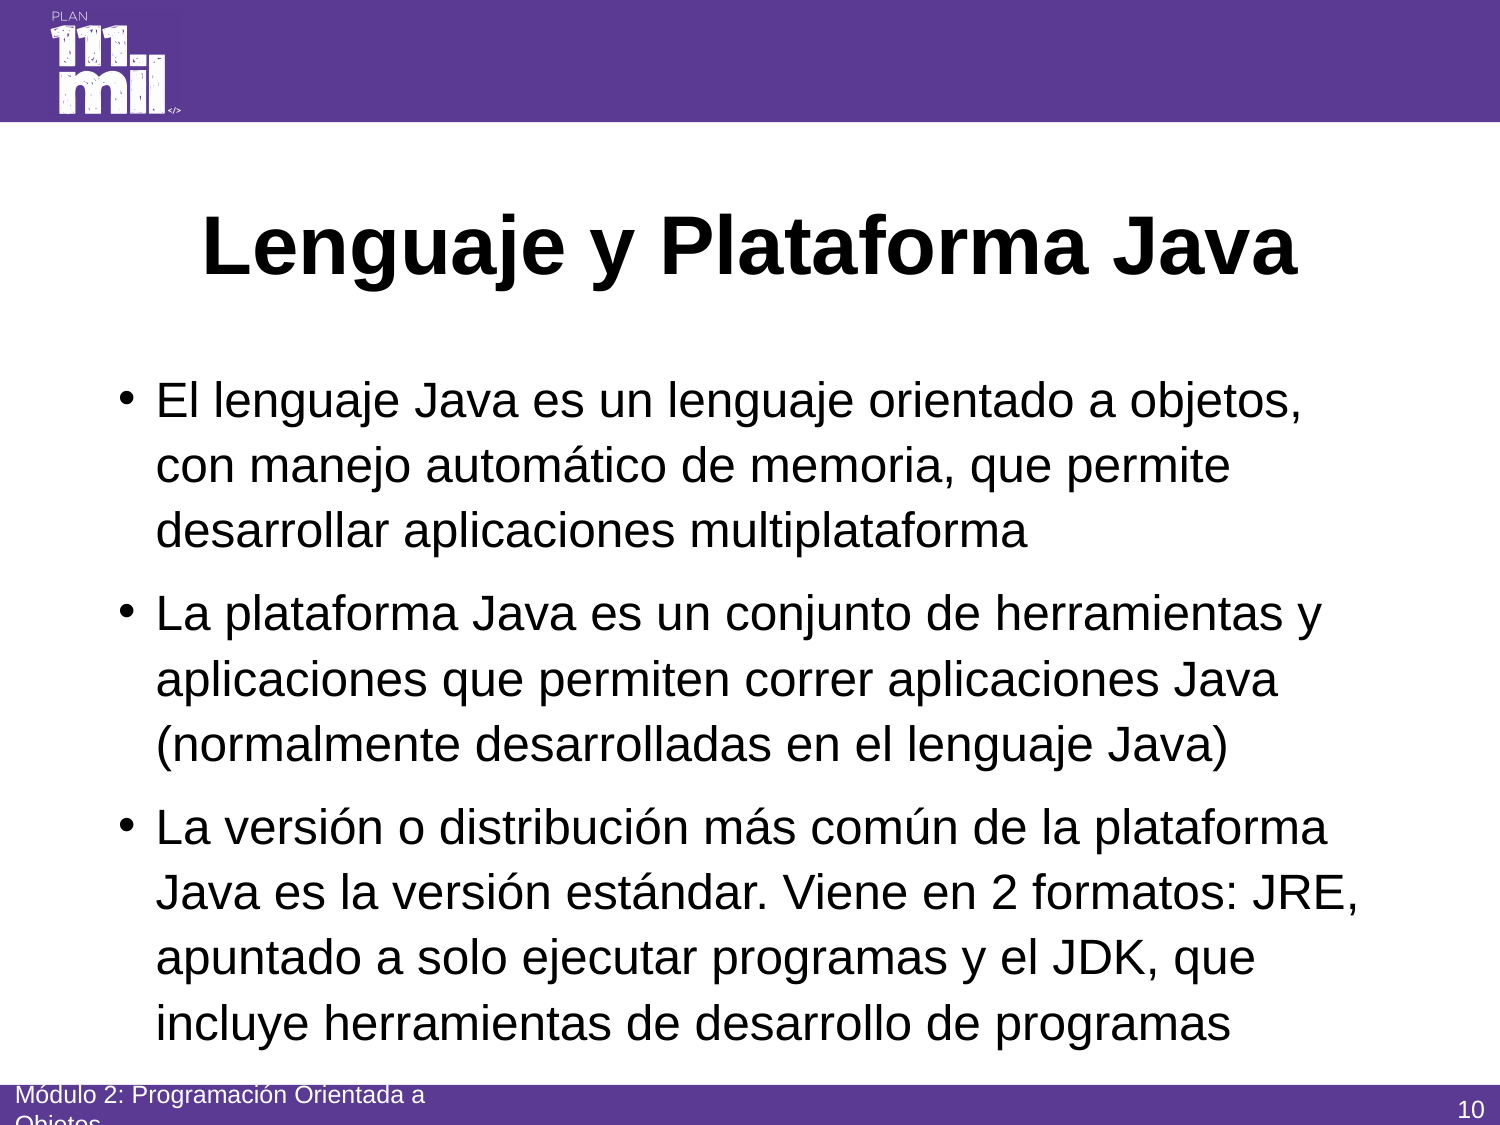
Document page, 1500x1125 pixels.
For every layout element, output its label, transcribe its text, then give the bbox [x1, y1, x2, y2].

title Lenguaje y Plataforma Java [103, 147, 1397, 348]
slide_number 9 [1162, 1078, 1500, 1125]
footer Módulo 2: Programación Orientada a Objetos [0, 1078, 507, 1125]
list El lenguaje Java es un lenguaje orientado a objetos, con manejo automático de memoria, que permite desarrollar aplicaciones multiplataforma La plataforma Java es un conjunto de herramientas y aplicaciones que permiten correr aplicaciones Java (normalmente desarrolladas en el lenguaje Java) La versión o distribución más común de la plataforma Java es la versión estándar. Viene en 2 formatos: JRE, apuntado a solo ejecutar programas y el JDK, que incluye herramientas de desarrollo de programas [103, 354, 1397, 1069]
